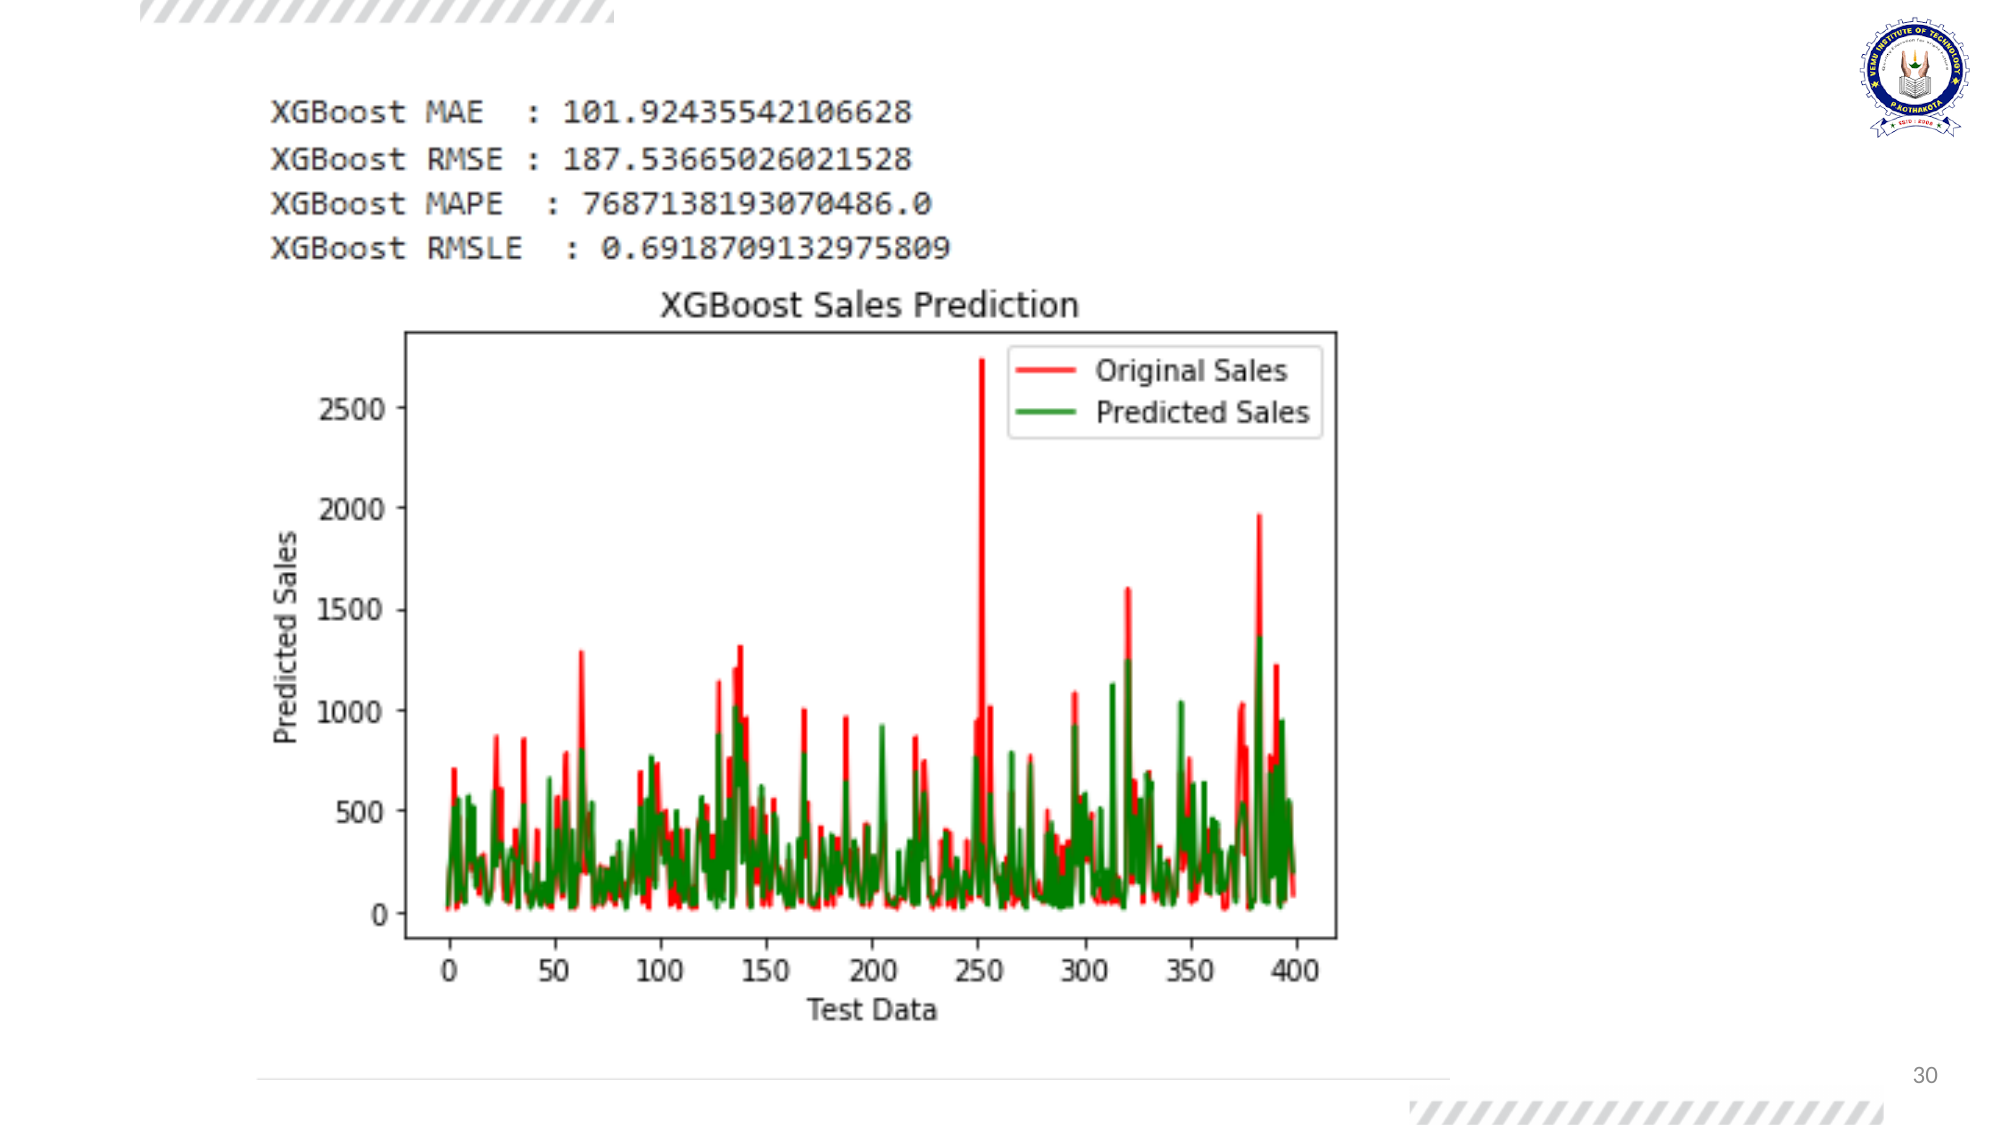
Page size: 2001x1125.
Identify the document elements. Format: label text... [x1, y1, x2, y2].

picture [249, 79, 1450, 1080]
picture [1409, 1085, 1884, 1125]
picture [139, 0, 614, 40]
slide_number 30 [1838, 1038, 1959, 1125]
picture [1829, 0, 2000, 155]
